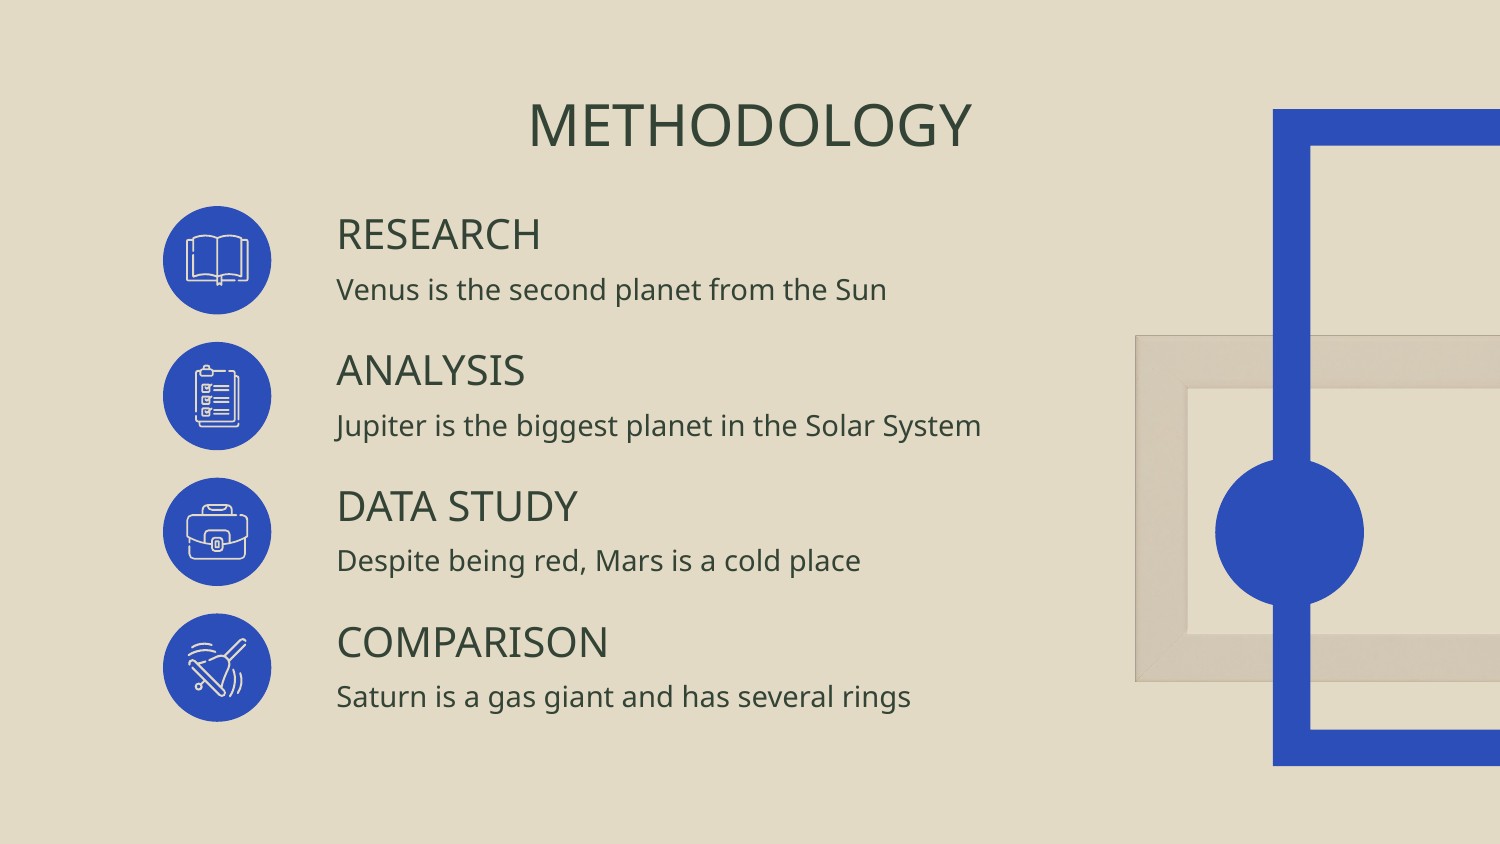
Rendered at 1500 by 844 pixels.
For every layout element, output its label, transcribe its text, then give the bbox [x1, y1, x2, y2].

text_box [1382, 109, 1500, 146]
text_box [162, 206, 272, 315]
text_box [162, 477, 272, 587]
title METHODOLOGY [118, 72, 1382, 167]
title COMPARISON [321, 620, 1105, 663]
text_box [162, 341, 272, 451]
title RESEARCH [321, 212, 1182, 256]
title DATA STUDY [321, 484, 1105, 527]
title ANALYSIS [321, 348, 1105, 391]
picture [1110, 320, 1500, 682]
text_box [1272, 690, 1500, 767]
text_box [186, 503, 249, 560]
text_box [194, 364, 240, 428]
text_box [187, 637, 247, 698]
text_box [186, 234, 249, 286]
subtitle Venus is the second planet from the Sun [321, 256, 1182, 336]
text_box [162, 613, 272, 722]
subtitle Despite being red, Mars is a cold place [321, 527, 1105, 608]
subtitle Saturn is a gas giant and has several rings [321, 663, 1182, 744]
subtitle Jupiter is the biggest planet in the Solar System [321, 391, 1105, 472]
text_box [1272, 167, 1311, 319]
